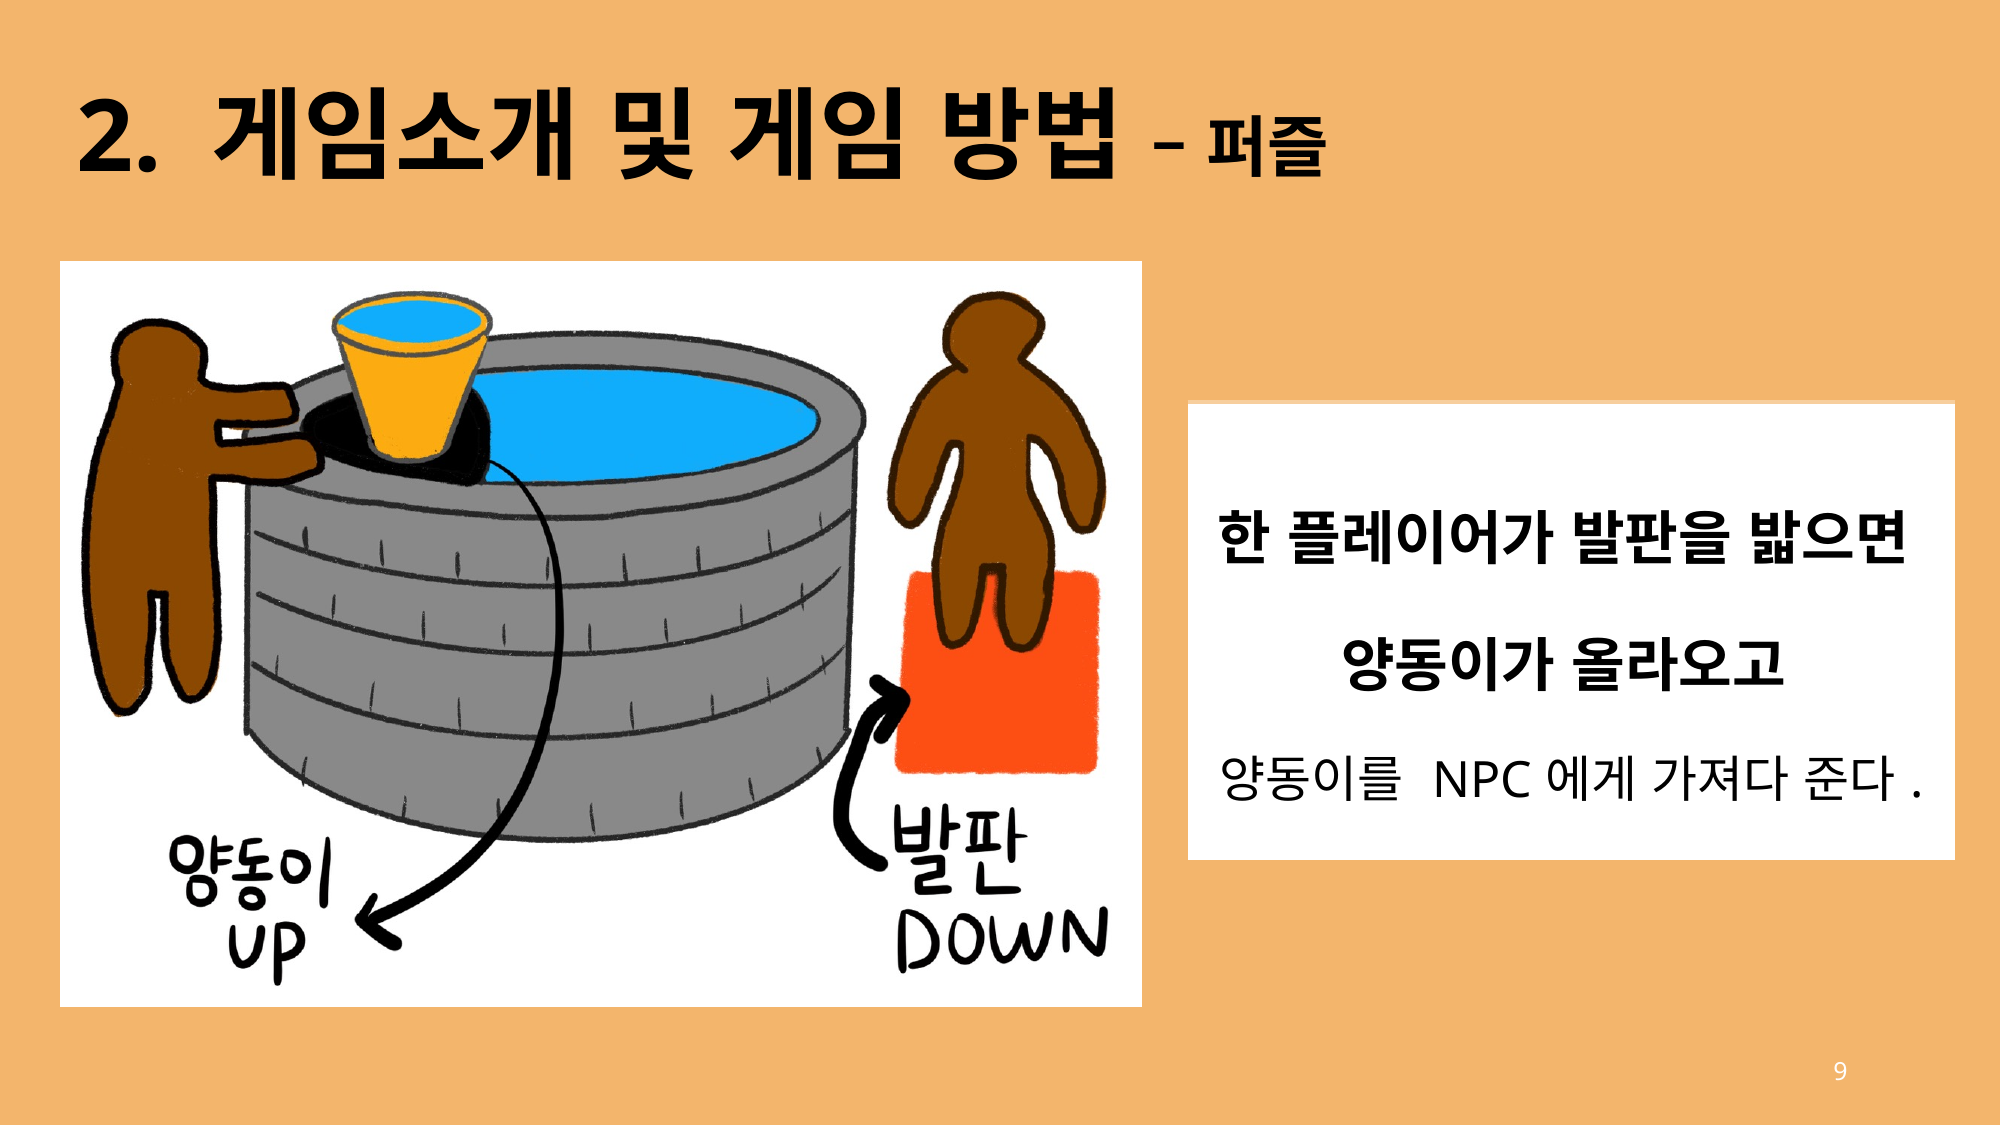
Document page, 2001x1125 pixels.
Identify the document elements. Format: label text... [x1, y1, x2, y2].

table_header 한 플레이어가 발판을 밟으면 양동이가 올라오고 양동이를 NPC에게 가져다 준다. [1188, 404, 1955, 860]
picture [60, 261, 1142, 1007]
text_box 2. 게임소개 및 게임 방법 – 퍼즐 [60, 53, 1902, 225]
slide_number 9 [1412, 1042, 1863, 1103]
